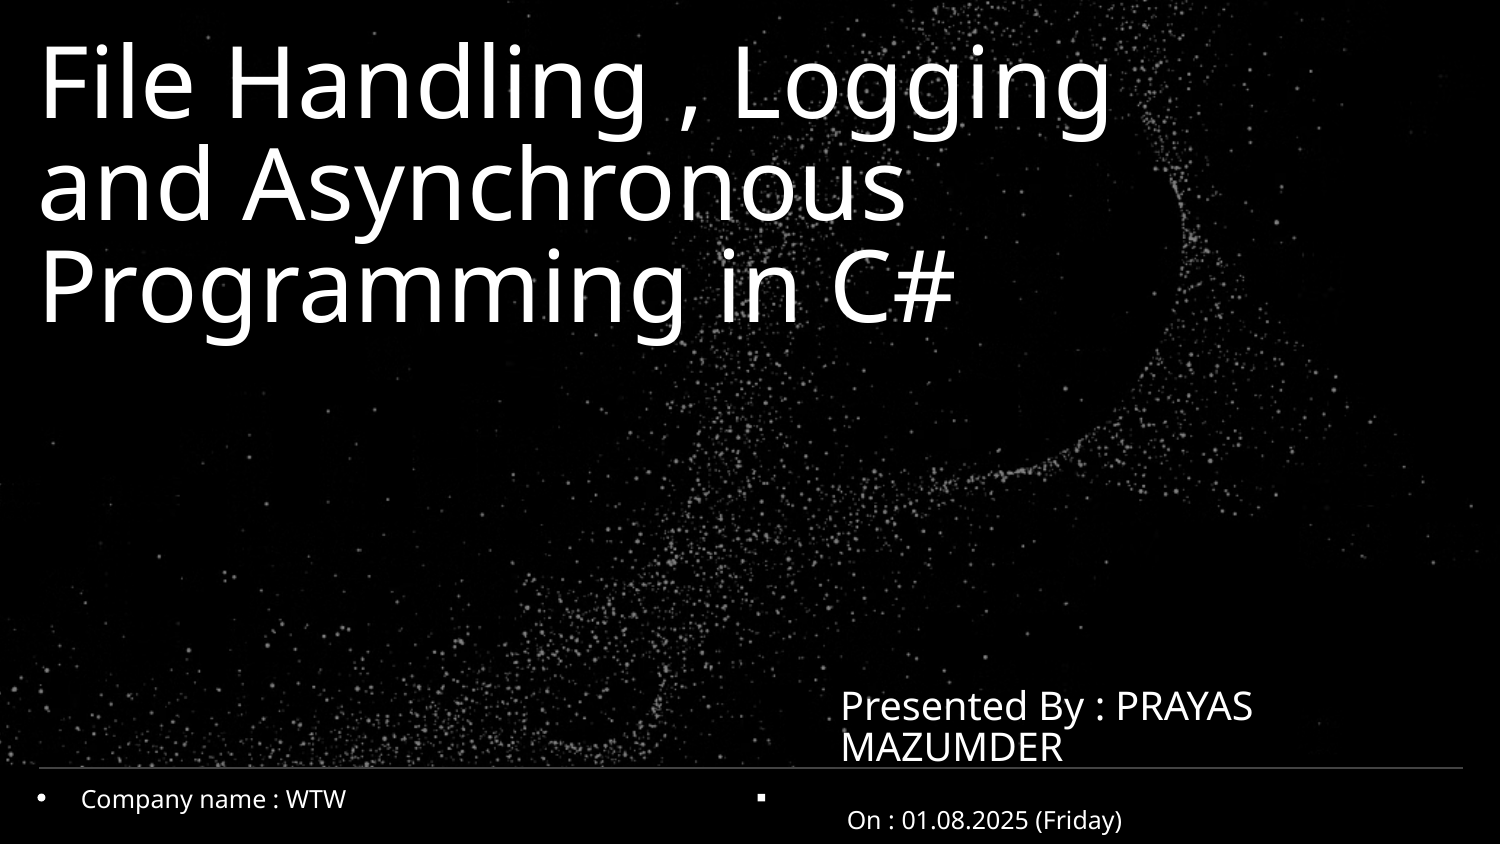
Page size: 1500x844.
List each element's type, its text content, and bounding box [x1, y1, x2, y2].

title File Handling , Logging and Asynchronous Programming in C# [37, 37, 1130, 271]
picture [0, 0, 1500, 767]
text_box Company name : WTW [65, 768, 475, 833]
subtitle Presented By : PRAYAS MAZUMDER On : 01.08.2025 (Friday) [840, 688, 1478, 833]
